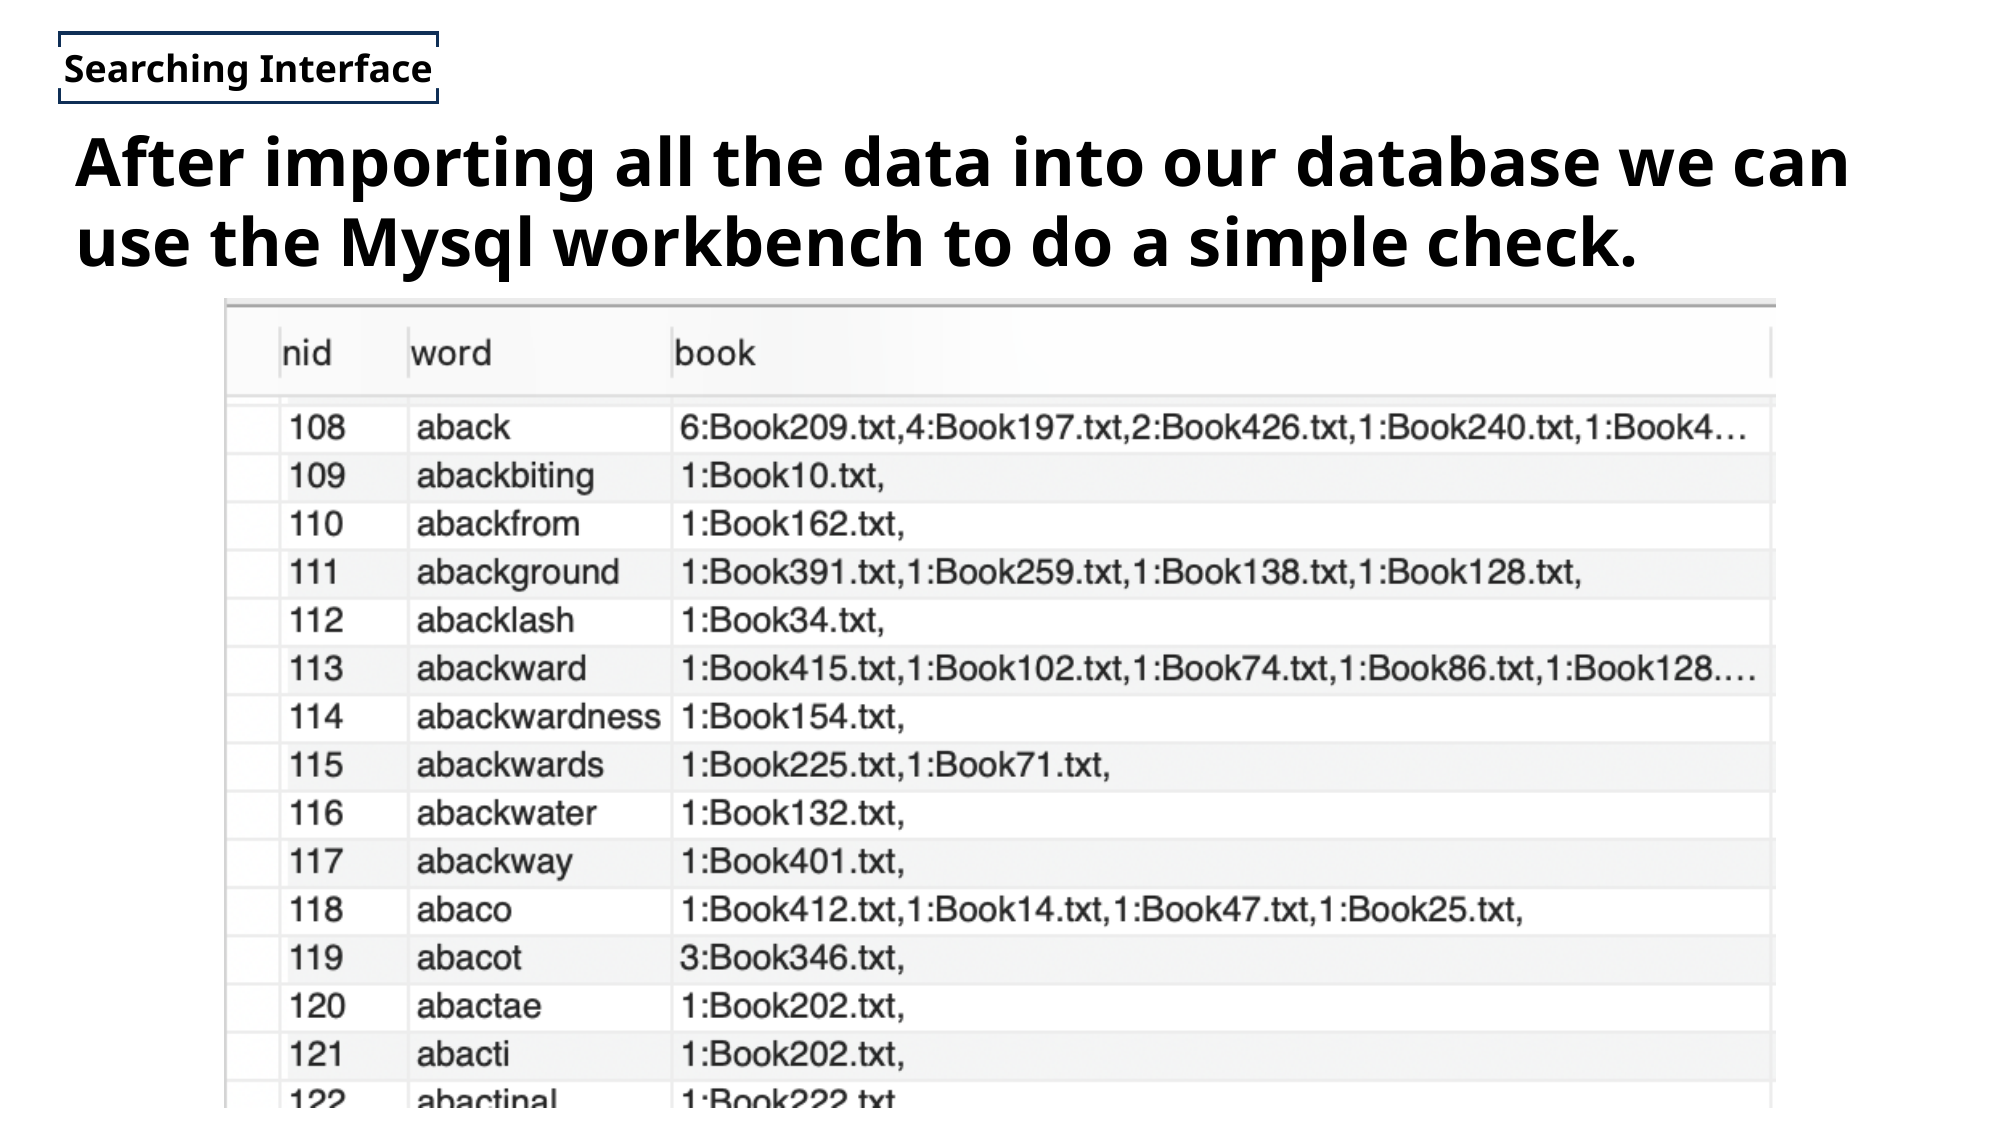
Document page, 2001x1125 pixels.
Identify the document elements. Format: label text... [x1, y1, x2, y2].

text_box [0, 32, 498, 103]
picture [224, 298, 1776, 1108]
text_box After importing all the data into our database we can use the Mysql workbench to do a simple check. [60, 112, 1939, 287]
